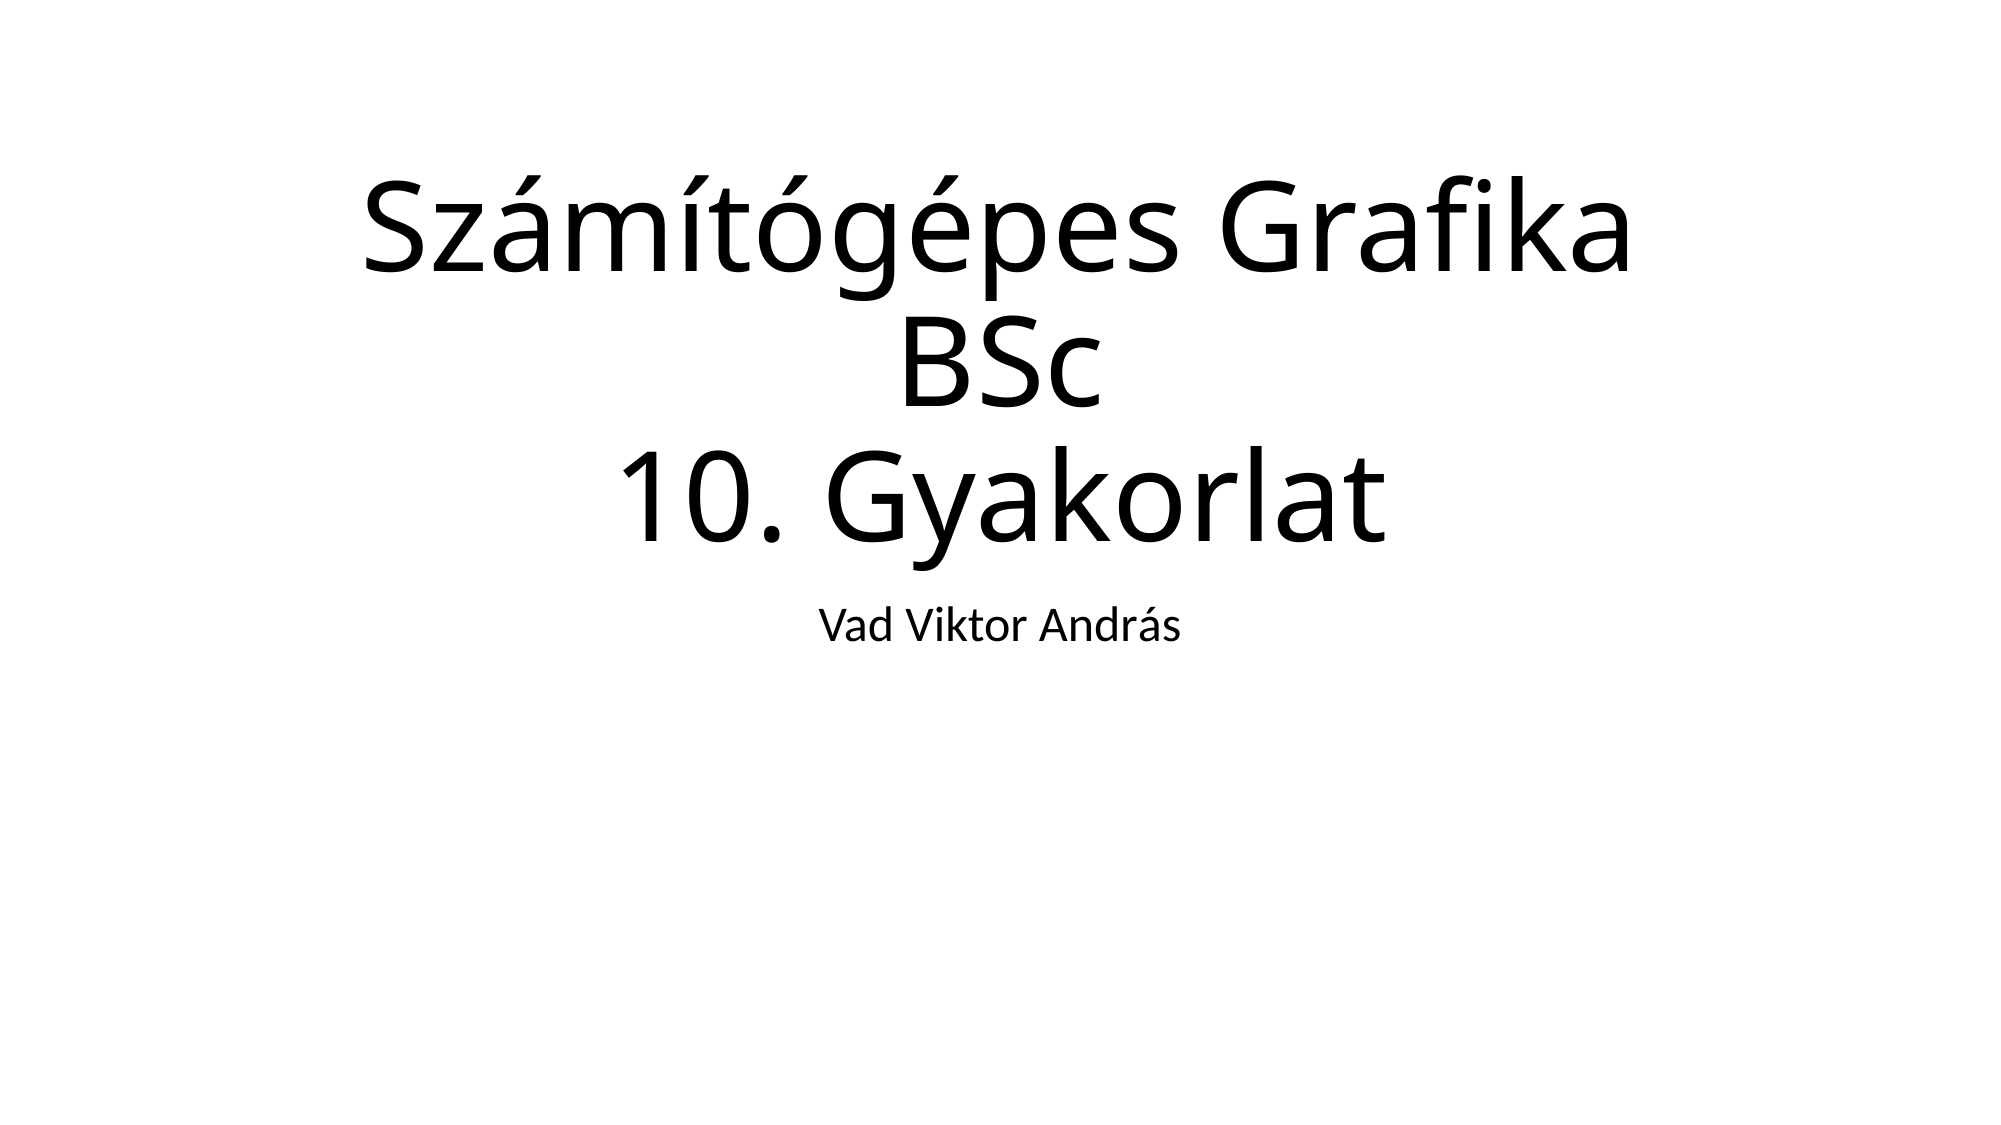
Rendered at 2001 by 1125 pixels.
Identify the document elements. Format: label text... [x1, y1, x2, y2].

title Számítógépes Grafika BSc 10. Gyakorlat [249, 184, 1750, 576]
subtitle Vad Viktor András [249, 590, 1750, 863]
